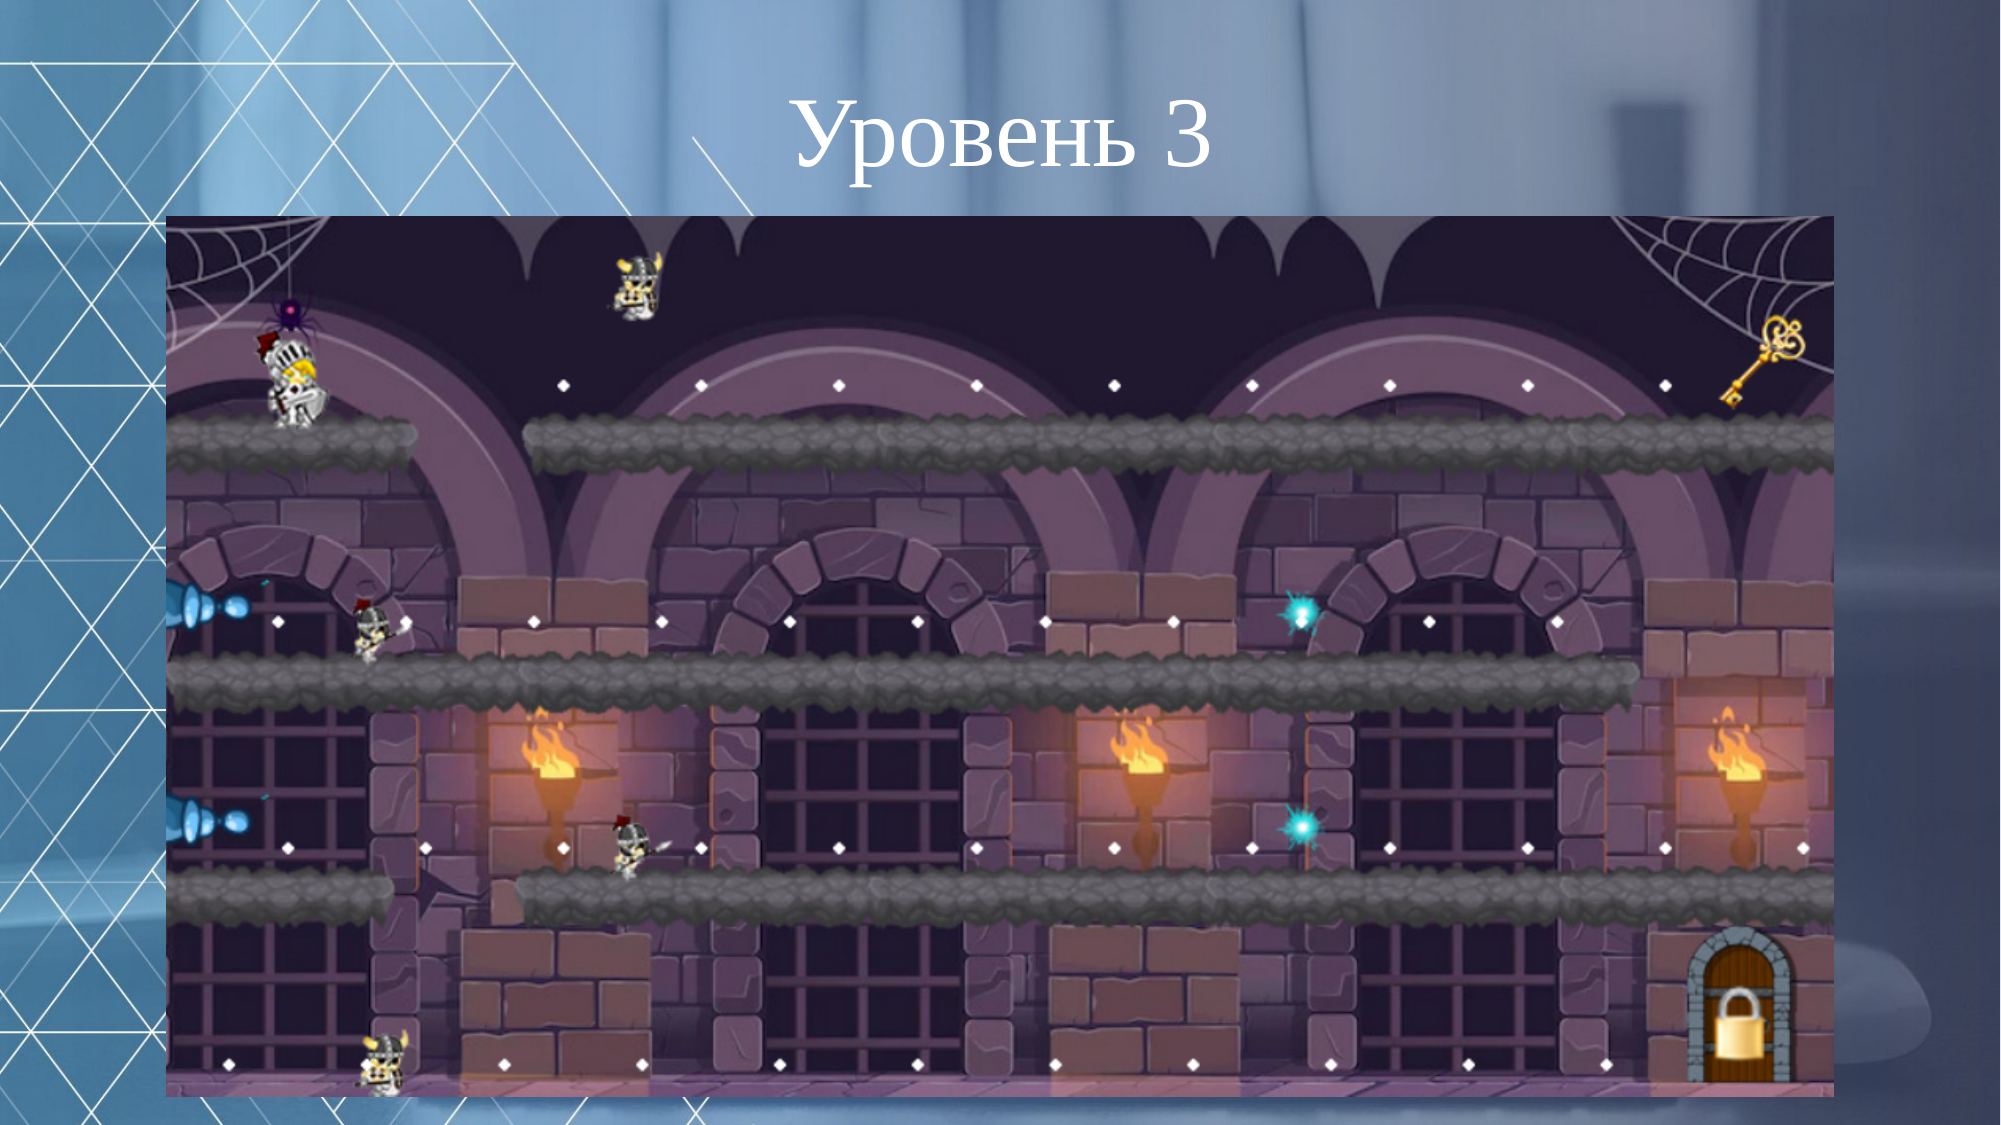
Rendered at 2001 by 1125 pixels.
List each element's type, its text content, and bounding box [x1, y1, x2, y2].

title Уровень 3 [137, 24, 1863, 243]
picture [0, 0, 2001, 1125]
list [166, 216, 1834, 1097]
